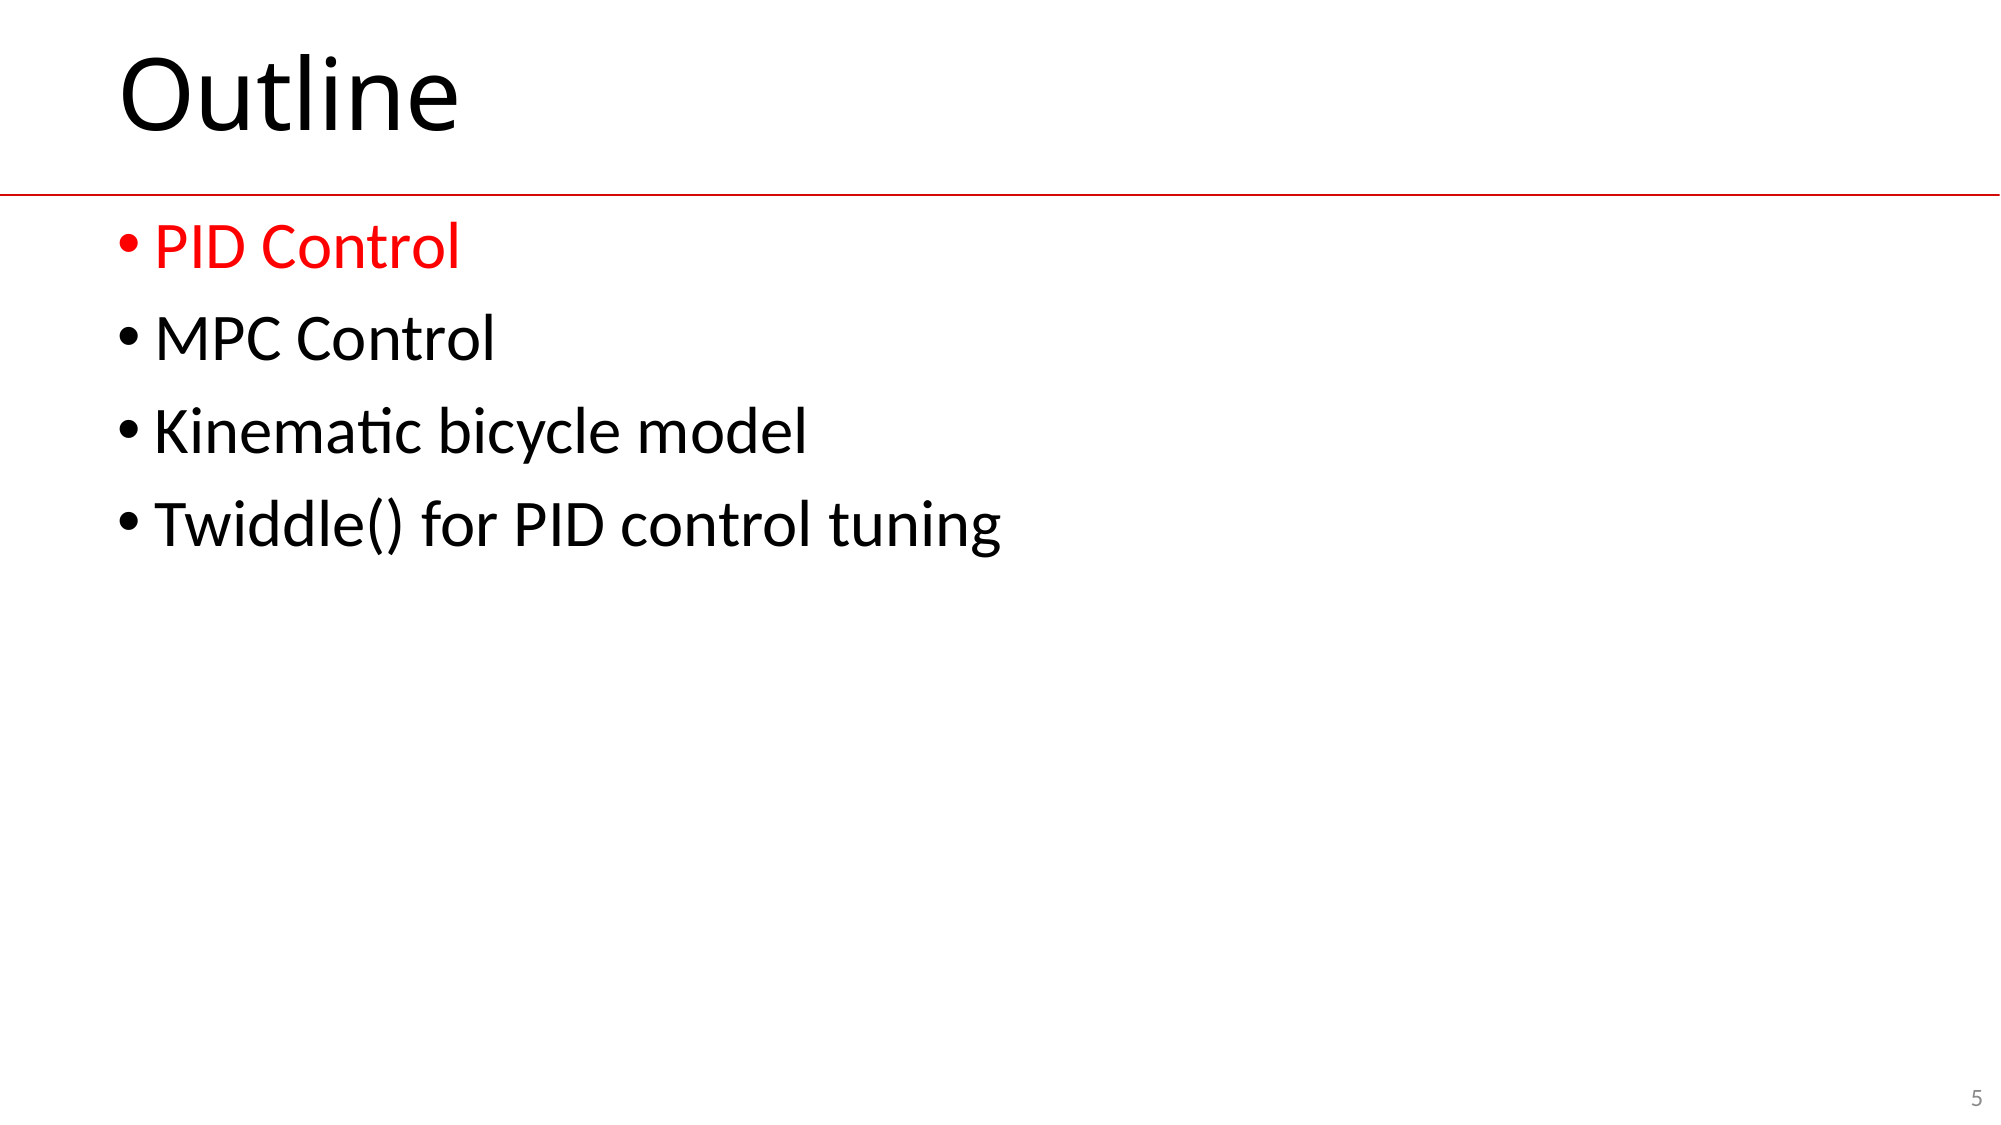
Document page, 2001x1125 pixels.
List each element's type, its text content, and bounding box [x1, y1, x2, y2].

slide_number 5 [1548, 1066, 1999, 1125]
title Outline [102, 10, 1899, 186]
list PID Control MPC Control Kinematic bicycle model Twiddle() for PID control tuning [102, 203, 1899, 1056]
